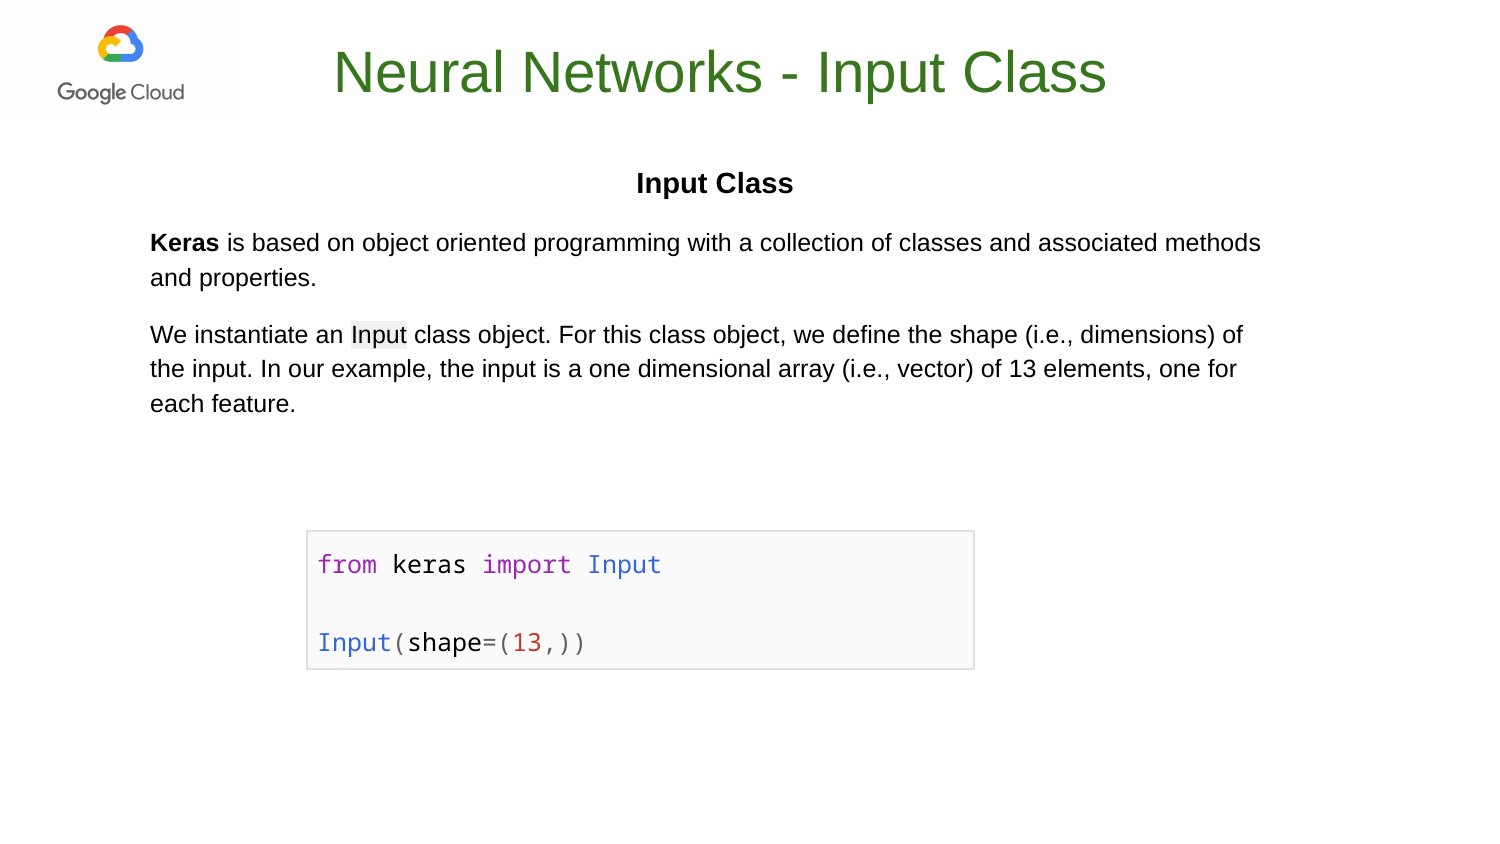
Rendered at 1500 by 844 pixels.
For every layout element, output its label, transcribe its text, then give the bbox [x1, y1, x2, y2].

table_header from keras import Input Input(shape=(13,)) [308, 532, 973, 668]
text_box Input Class Keras is based on object oriented programming with a collection of classes and associated methods and properties. We instantiate an Input class object. For this class object, we define the shape (i.e., dimensions) of the input. In our example, the input is a one dimensional array (i.e., vector) of 13 elements, one for each feature. [135, 149, 1296, 815]
subtitle Neural Networks - Input Class [22, 19, 1420, 150]
picture [0, 0, 241, 121]
